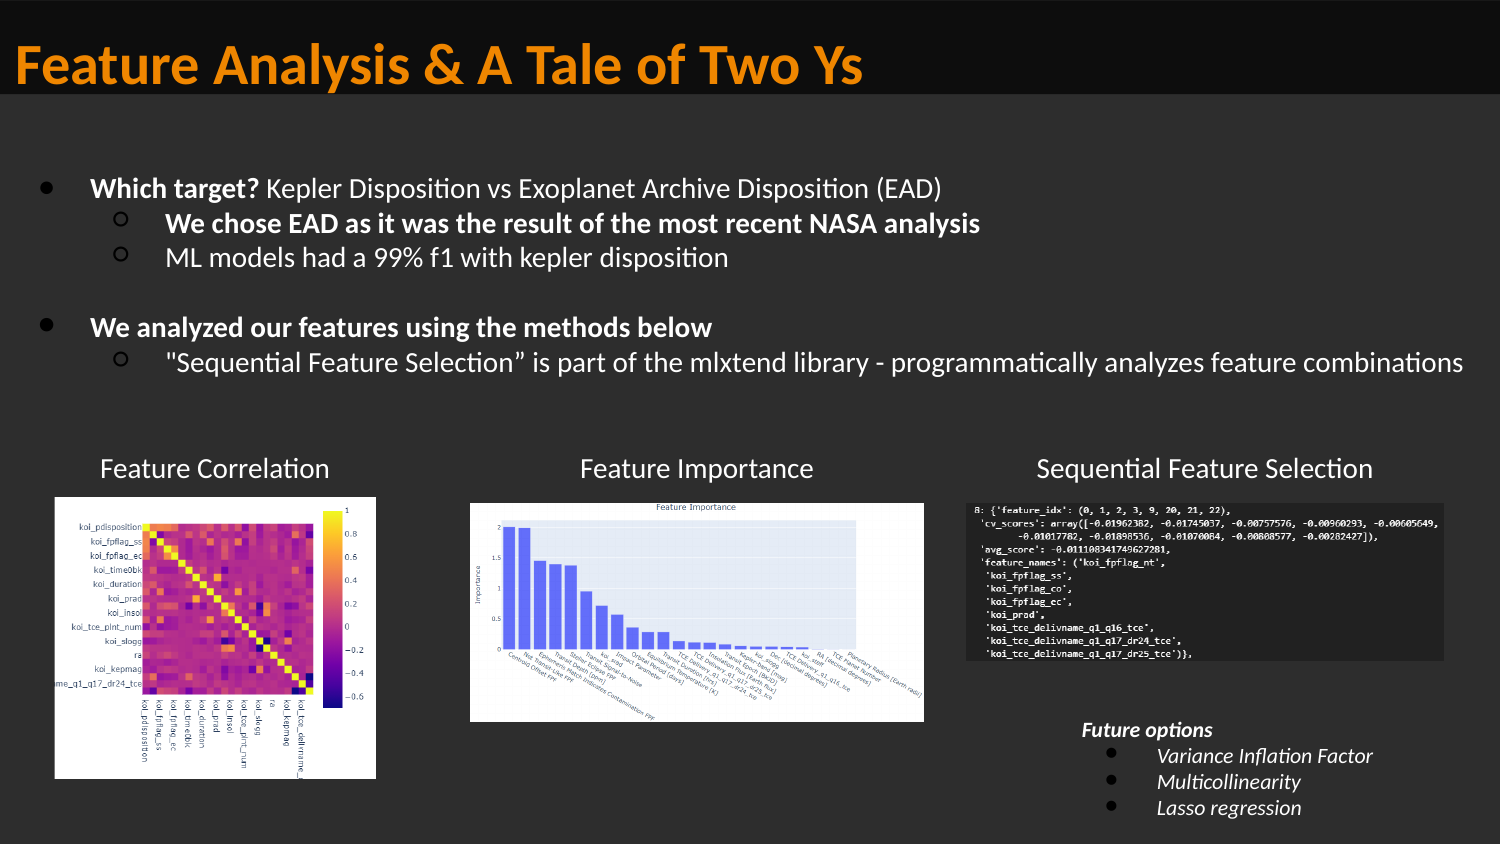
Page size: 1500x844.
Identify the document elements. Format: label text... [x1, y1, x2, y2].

picture [470, 503, 925, 722]
text_box Future options Variance Inflation Factor Multicollinearity Lasso regression [1066, 700, 1446, 844]
picture [54, 496, 377, 779]
text_box Feature Analysis & A Tale of Two Ys [0, 0, 1500, 95]
picture [966, 502, 1444, 661]
text_box Which target? Kepler Disposition vs Exoplanet Archive Disposition (EAD) We chose EAD as it was the result of the most recent NASA analysis ML models had a 99% f1 with kepler disposition We analyzed our features using the methods below "Sequential Feature Selection” is part of the mlxtend library - programmatically analyzes feature combinations [0, 153, 1500, 436]
text_box Sequential Feature Selection [996, 436, 1415, 484]
text_box Feature Importance [533, 436, 861, 484]
text_box Feature Correlation [51, 436, 379, 484]
